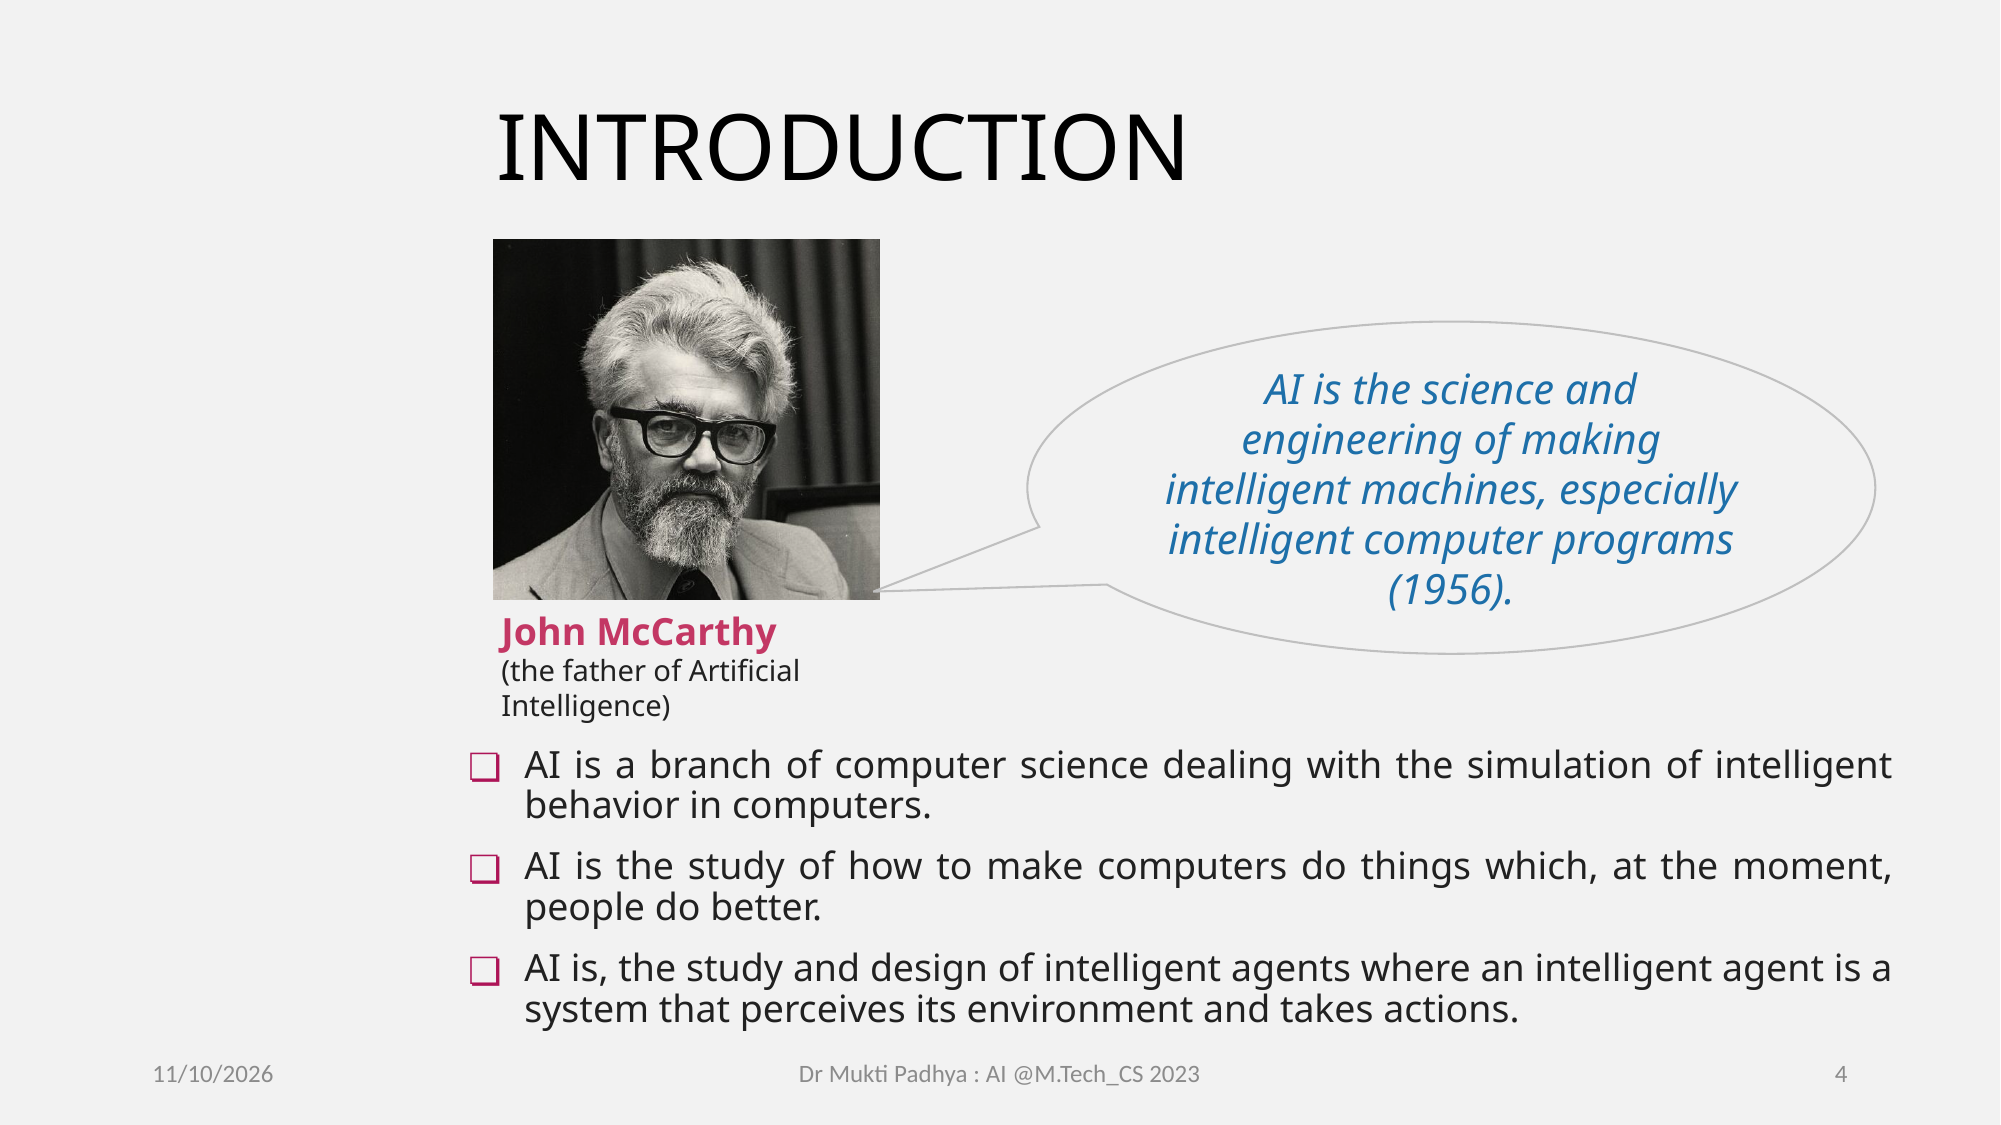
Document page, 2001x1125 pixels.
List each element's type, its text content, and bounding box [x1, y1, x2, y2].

title INTRODUCTION [481, 42, 1863, 260]
text_box AI is a branch of computer science dealing with the simulation of intelligent behavior in computers. AI is the study of how to make computers do things which, at the moment, people do better. AI is, the study and design of intelligent agents where an intelligent agent is a system that perceives its environment and takes actions. [434, 730, 1910, 1046]
text_box John McCarthy (the father of Artificial Intelligence) [486, 599, 975, 730]
text_box AI is the science and engineering of making intelligent machines, especially intelligent computer programs (1956). [880, 321, 1876, 654]
slide_number 4 [1412, 1042, 1863, 1103]
footer Dr Mukti Padhya : AI @M.Tech_CS 2023 [662, 1042, 1338, 1103]
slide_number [137, 1042, 588, 1103]
picture [493, 239, 880, 600]
